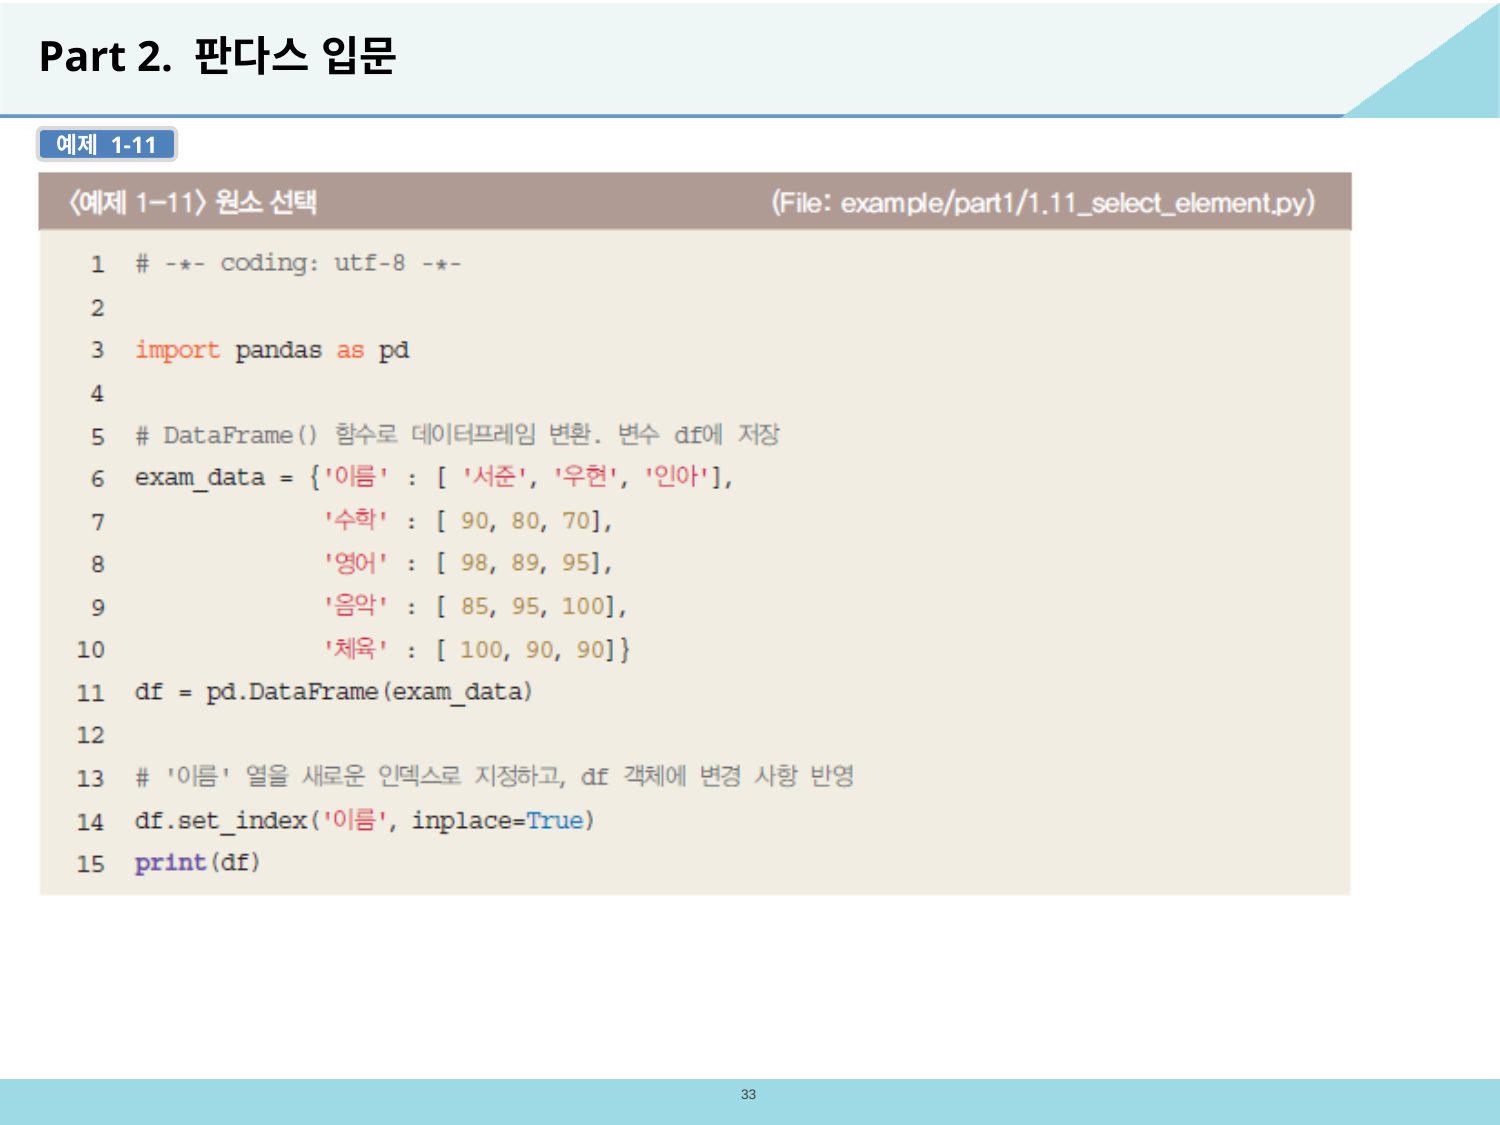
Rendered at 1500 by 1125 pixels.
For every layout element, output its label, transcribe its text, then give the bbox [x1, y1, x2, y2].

text_box Part 2. 판다스 입문 [23, 7, 1483, 102]
picture [27, 160, 1365, 908]
picture [0, 3, 1500, 118]
text_box 예제 1-11 [35, 125, 179, 159]
picture [0, 1079, 1500, 1125]
